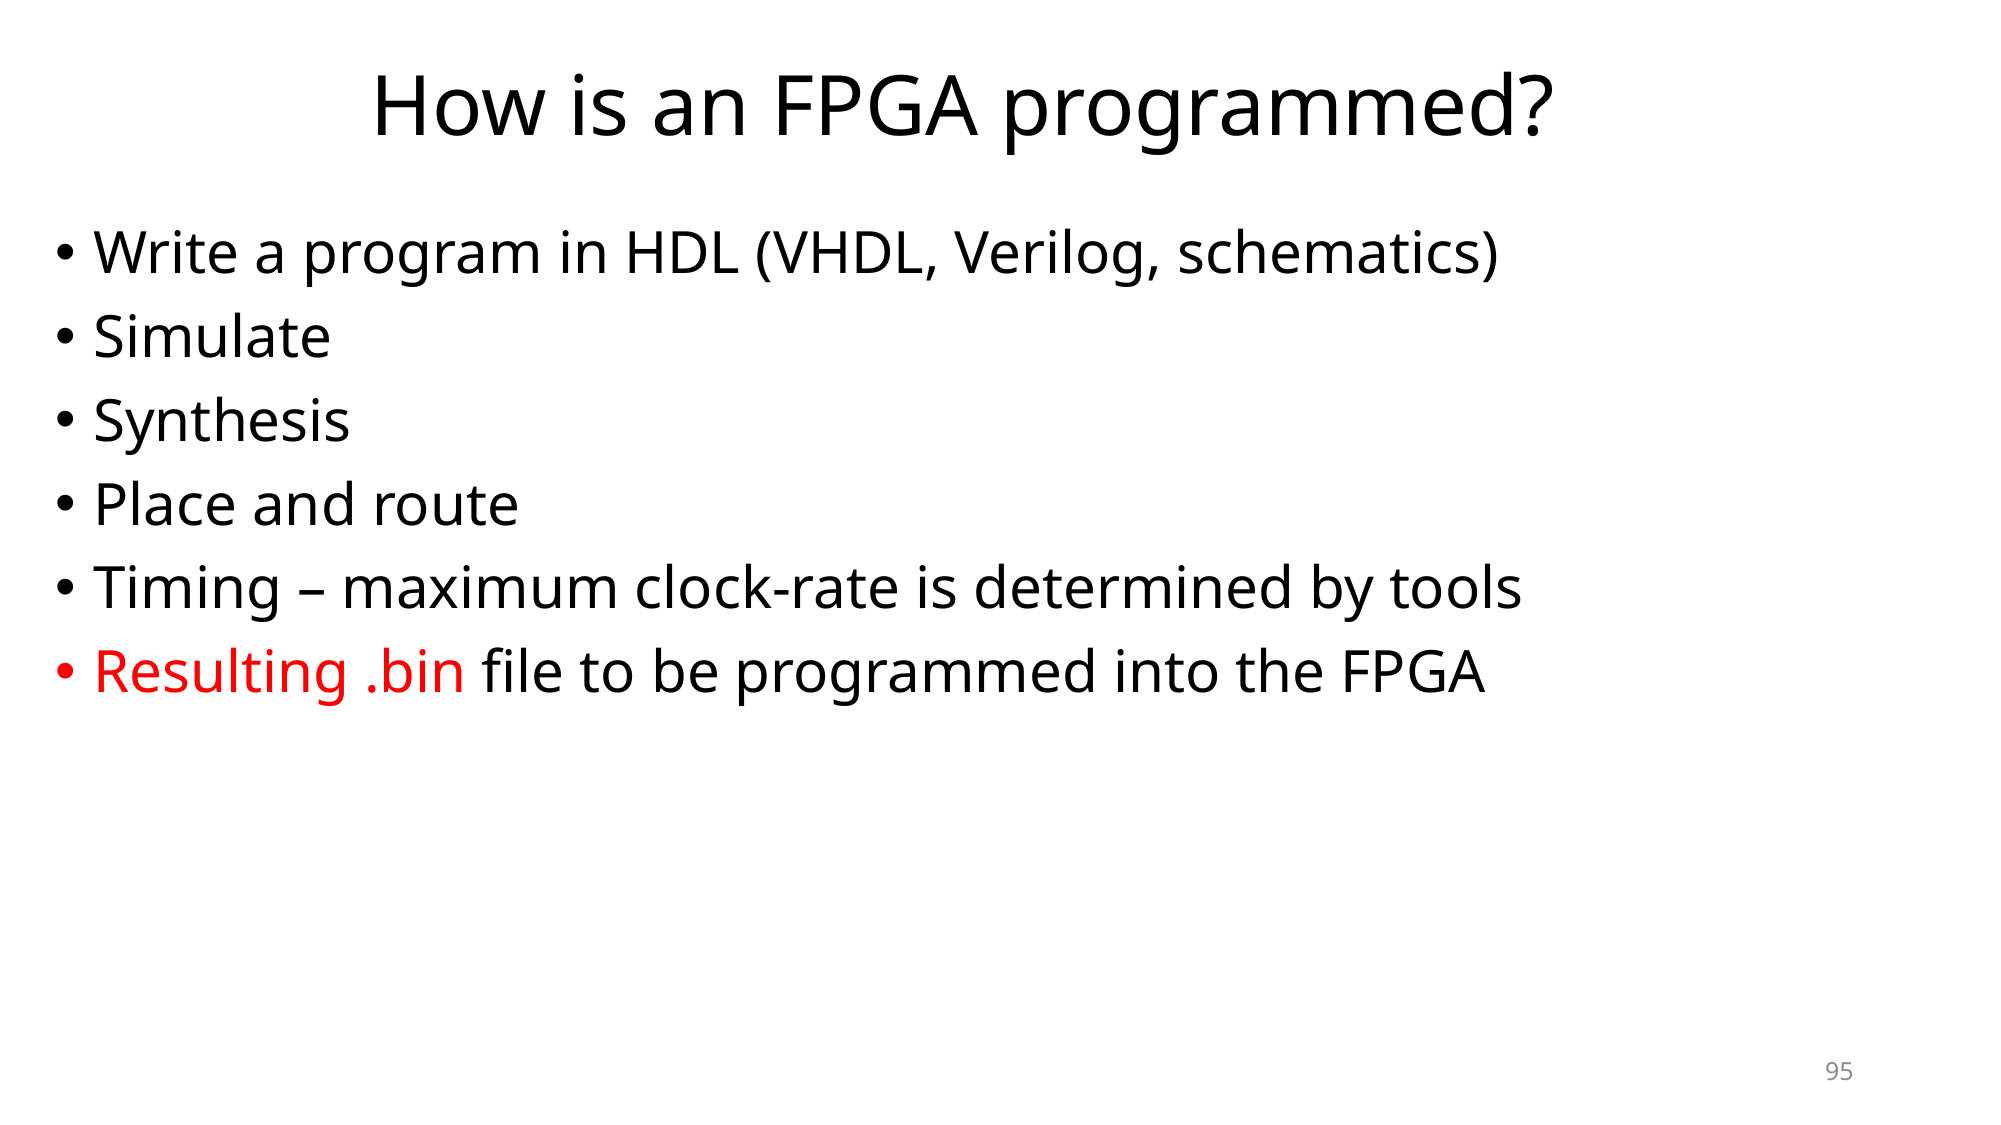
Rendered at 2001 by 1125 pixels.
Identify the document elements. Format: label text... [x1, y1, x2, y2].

list Write a program in HDL (VHDL, Verilog, schematics) Simulate Synthesis Place and route Timing – maximum clock-rate is determined by tools Resulting .bin file to be programmed into the FPGA [40, 216, 2000, 930]
title How is an FPGA programmed? [355, 49, 1711, 167]
slide_number 95 [1418, 1040, 1869, 1101]
